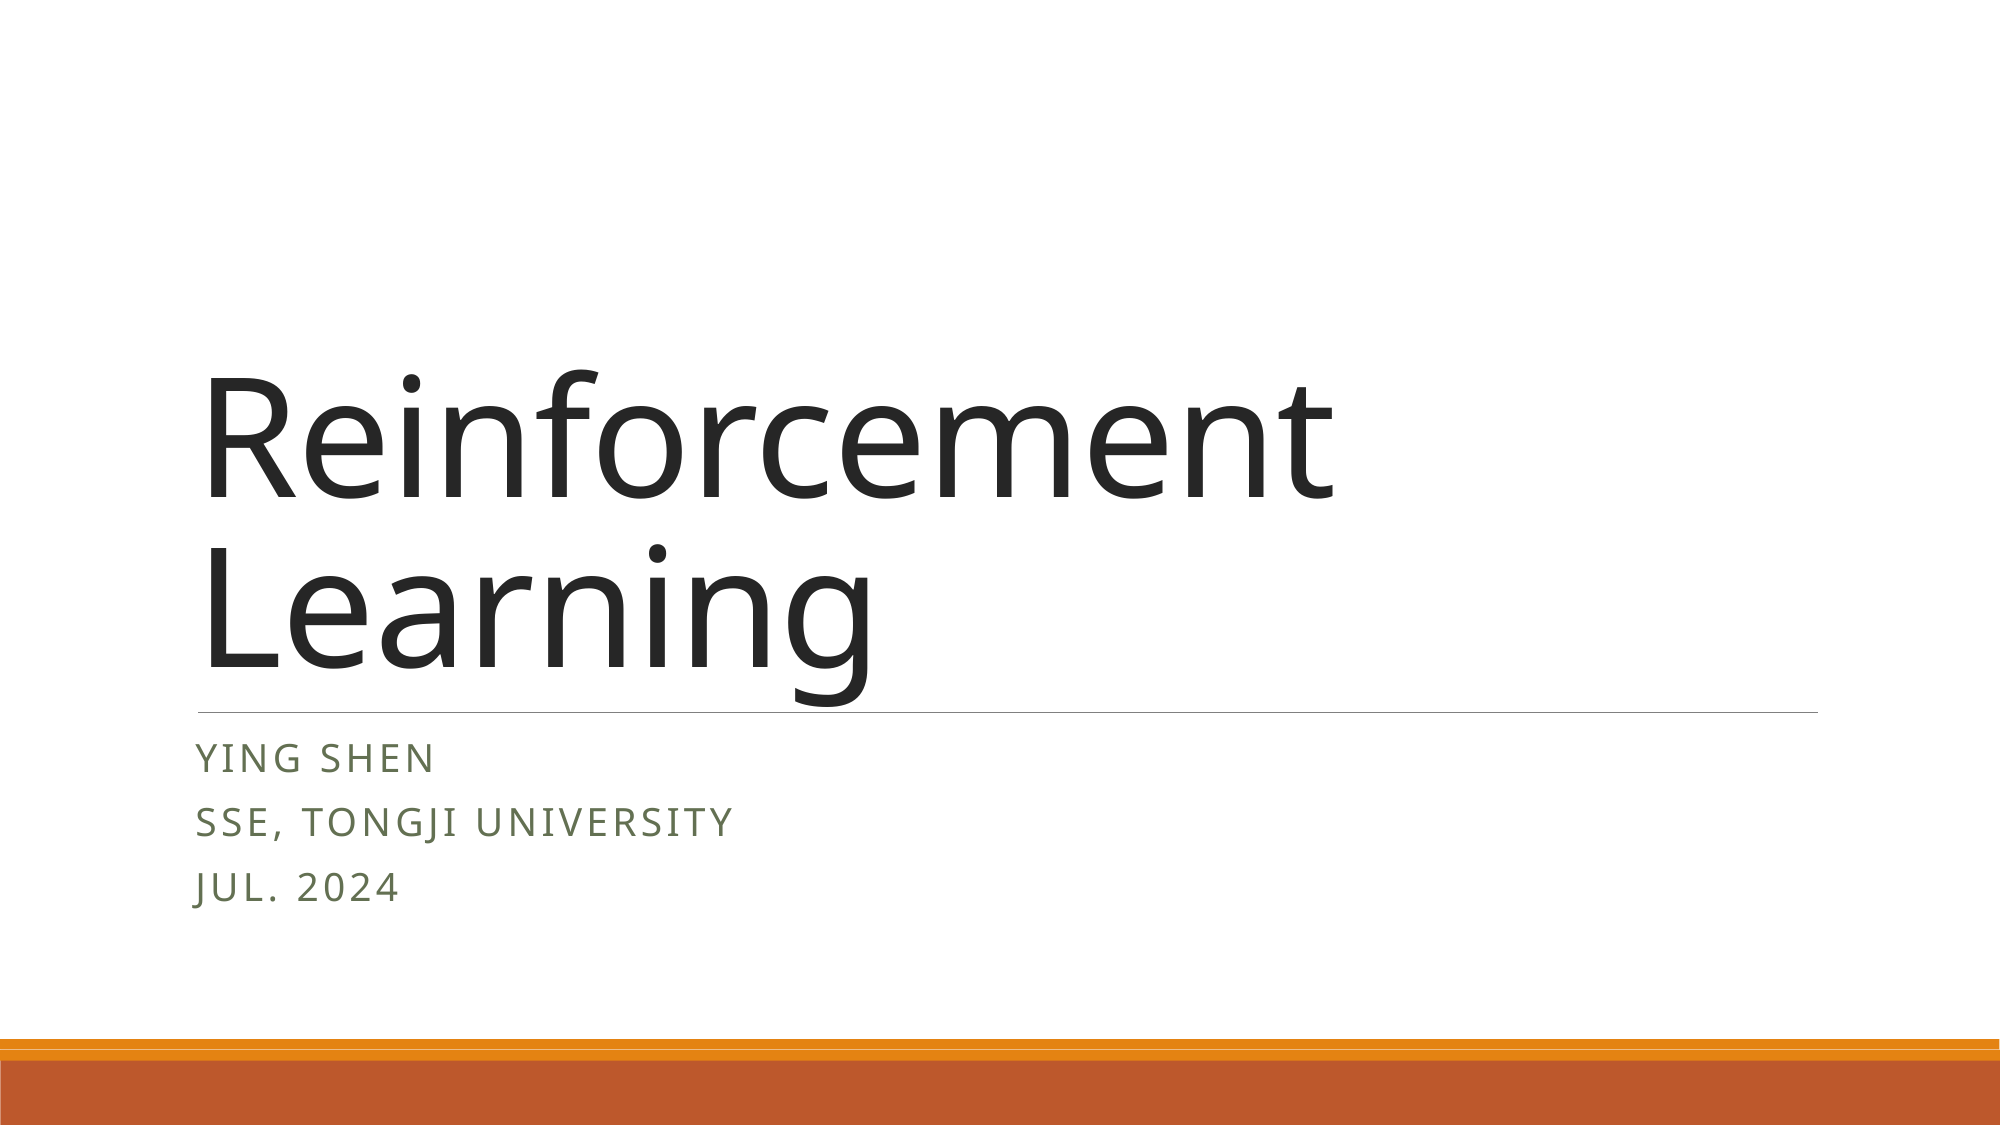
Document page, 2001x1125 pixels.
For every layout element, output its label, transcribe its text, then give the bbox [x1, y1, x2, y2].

subtitle Ying shen Sse, tongji university Jul. 2024 [180, 730, 1831, 919]
title Reinforcement Learning [180, 124, 1830, 710]
